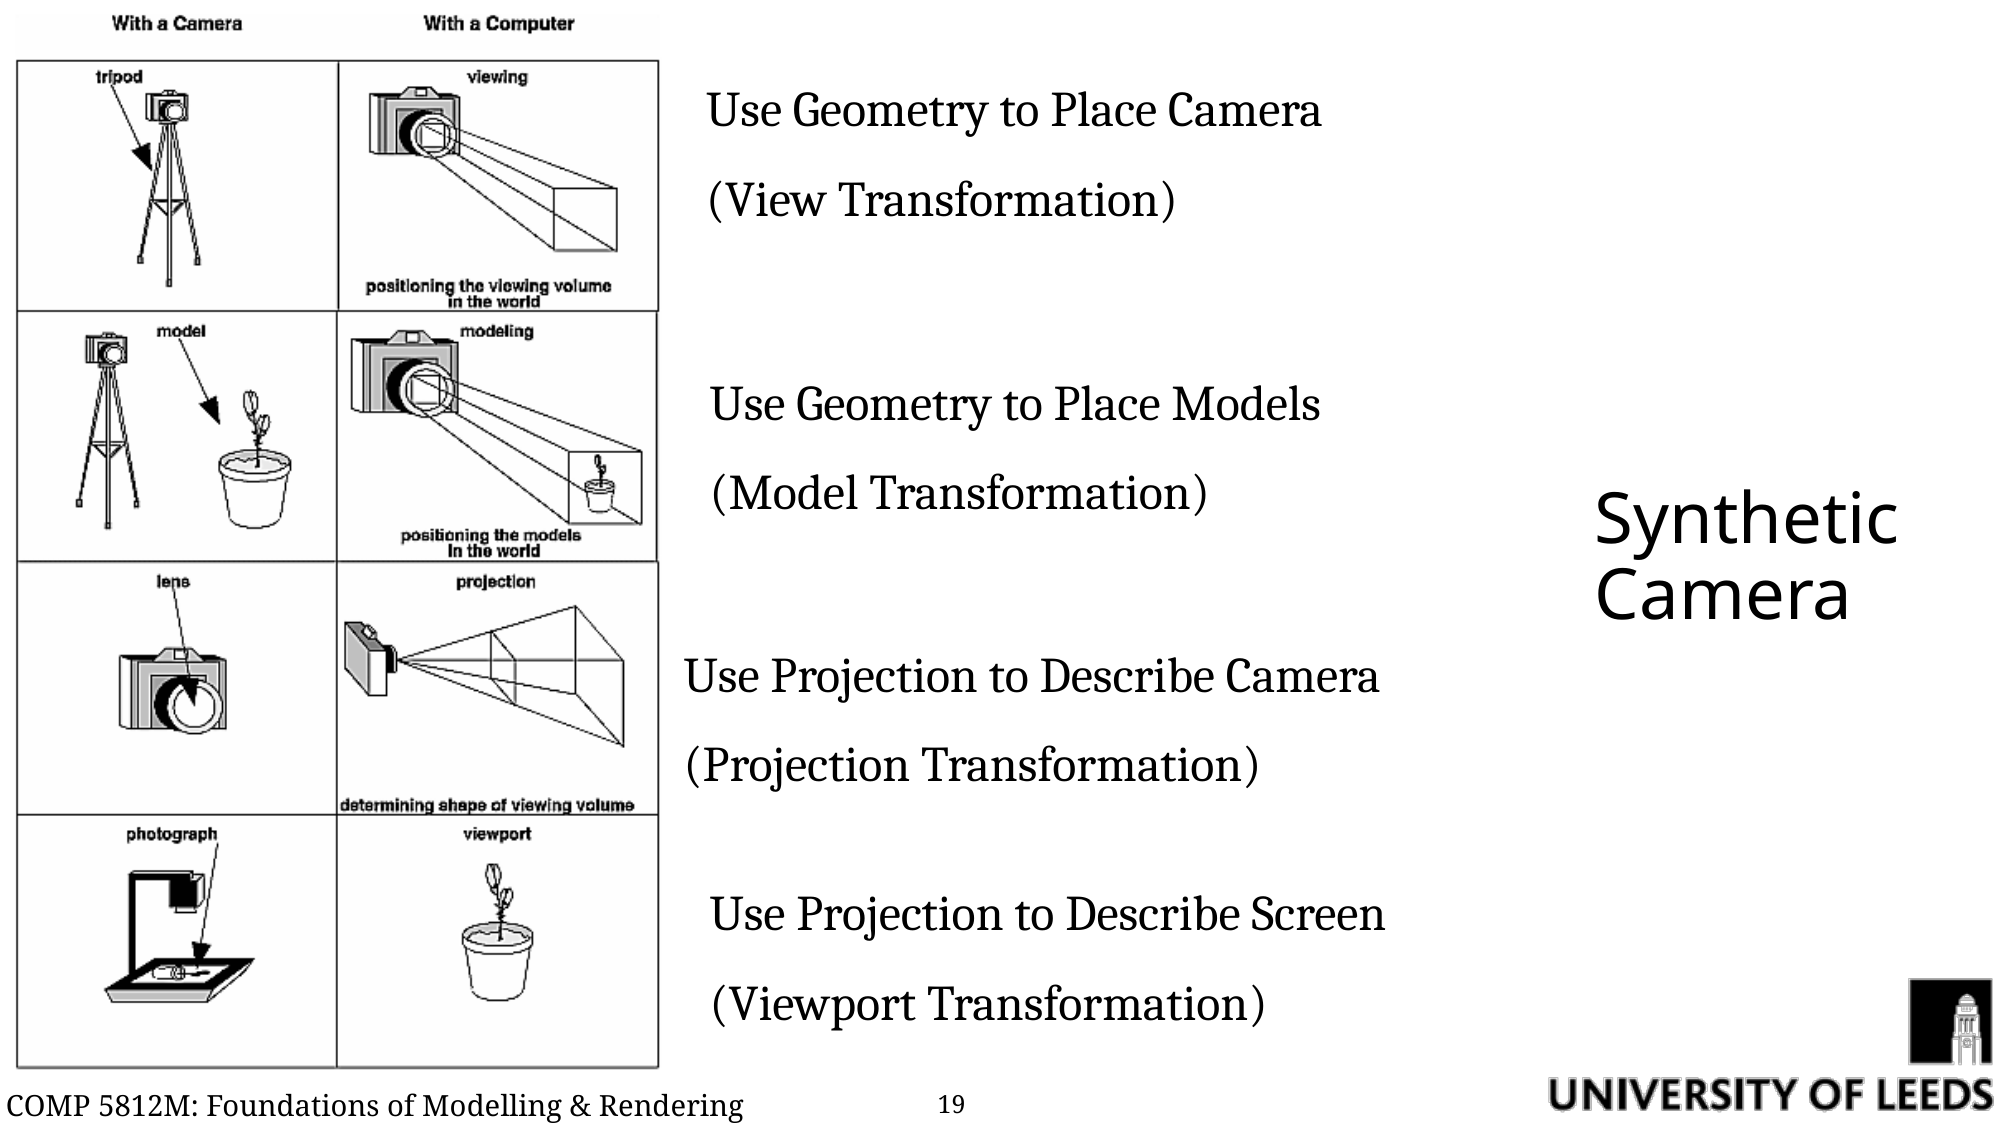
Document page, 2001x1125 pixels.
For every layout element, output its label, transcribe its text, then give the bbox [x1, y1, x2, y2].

text_box Use Projection to Describe Screen (Viewport Transformation) [701, 842, 1885, 1039]
picture [1543, 930, 2000, 1125]
text_box Use Projection to Describe Camera (Projection Transformation) [676, 604, 1859, 800]
text_box Use Geometry to Place Models (Model Transformation) [701, 332, 1814, 529]
text_box Use Geometry to Place Camera (View Transformation) [697, 39, 1811, 235]
picture [0, 0, 676, 1086]
title Synthetic Camera [1579, 450, 1949, 668]
